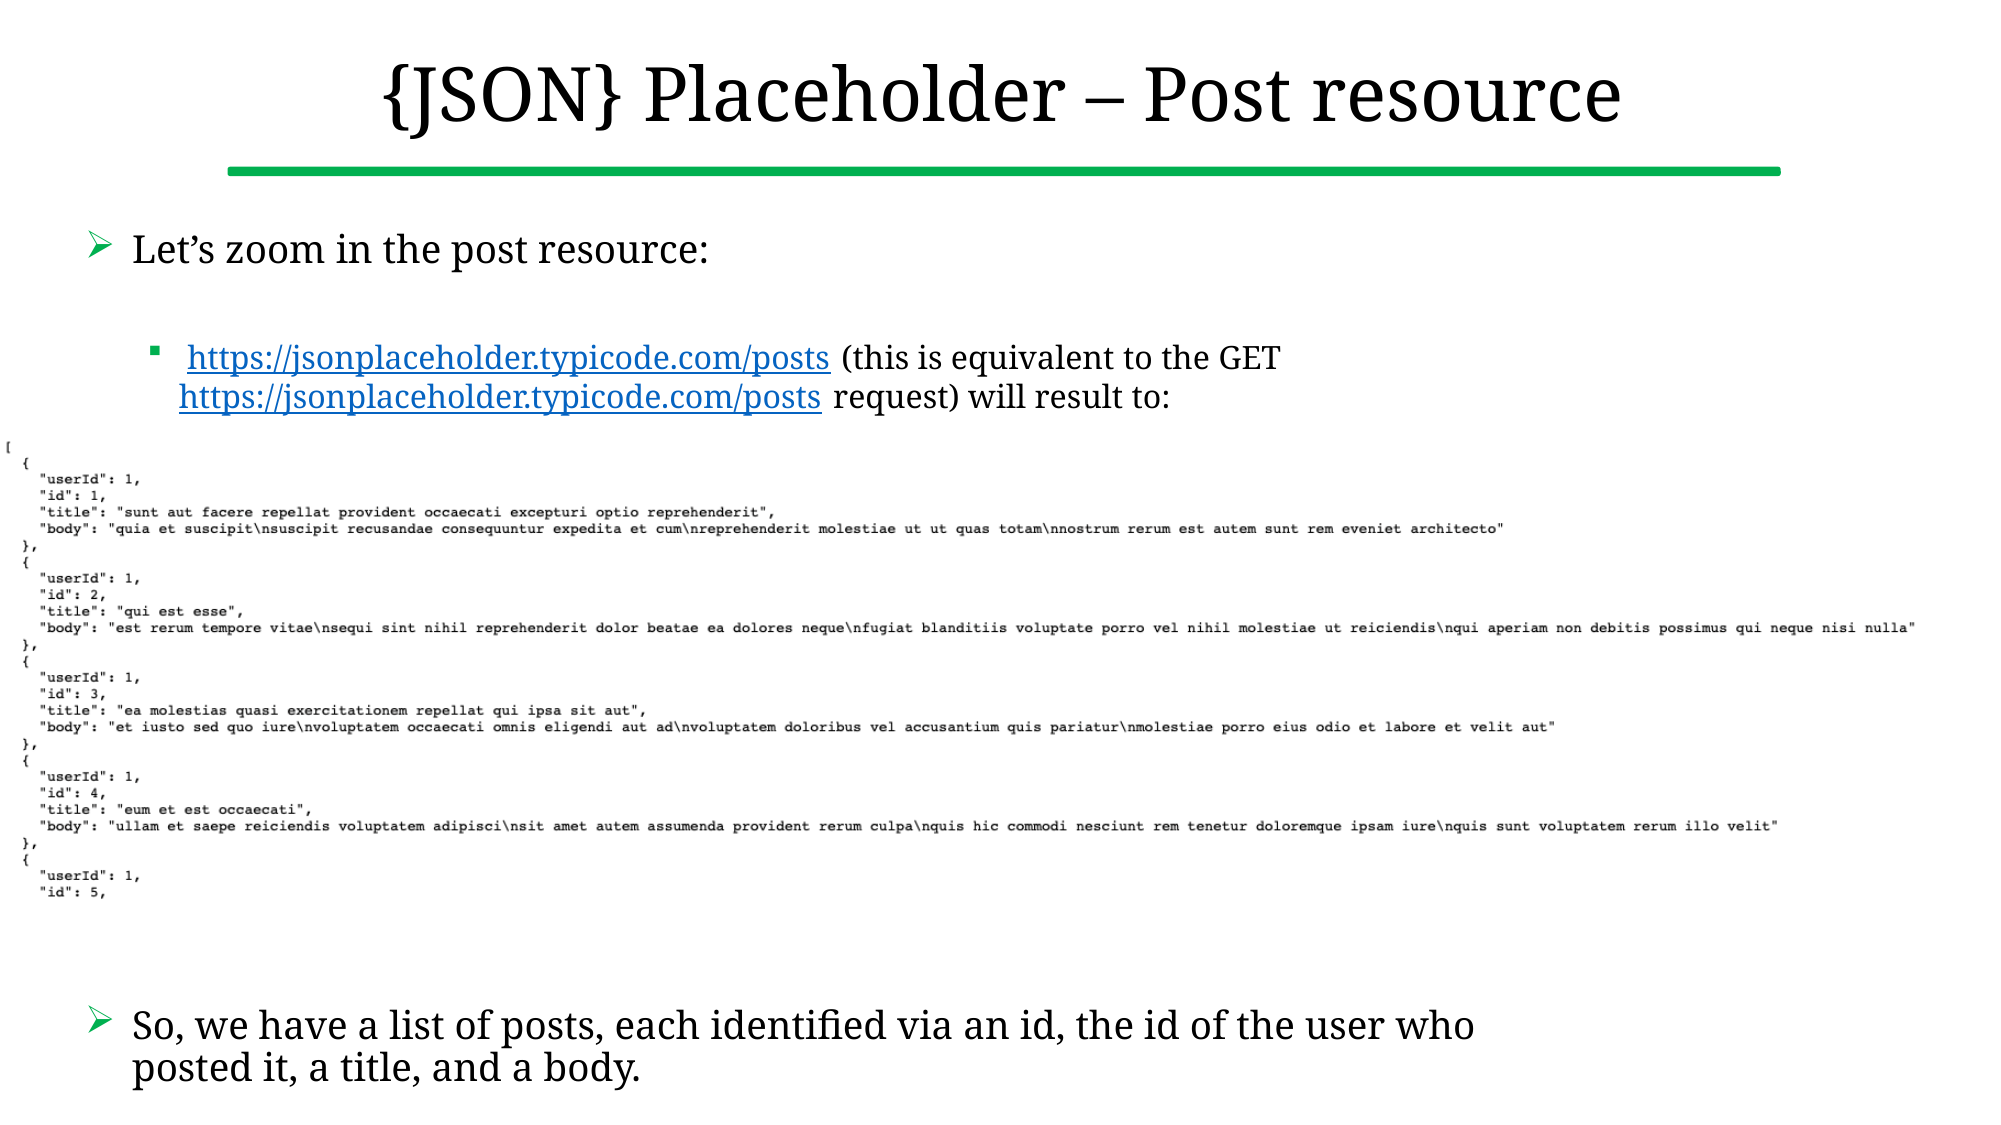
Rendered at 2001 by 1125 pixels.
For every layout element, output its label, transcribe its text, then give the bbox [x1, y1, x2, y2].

picture [0, 435, 2000, 902]
list Let’s zoom in the post resource: https://jsonplaceholder.typicode.com/posts (this is equivalent to the GET https://jsonplaceholder.typicode.com/posts request) will result to: So, we have a list of posts, each identified via an id, the id of the user who posted it, a title, and a body. [70, 223, 1580, 435]
title {JSON} Placeholder – Post resource [70, 26, 1936, 168]
list Let’s zoom in the post resource: https://jsonplaceholder.typicode.com/posts (this is equivalent to the GET https://jsonplaceholder.typicode.com/posts request) will result to: So, we have a list of posts, each identified via an id, the id of the user who posted it, a title, and a body. [70, 902, 1580, 1099]
